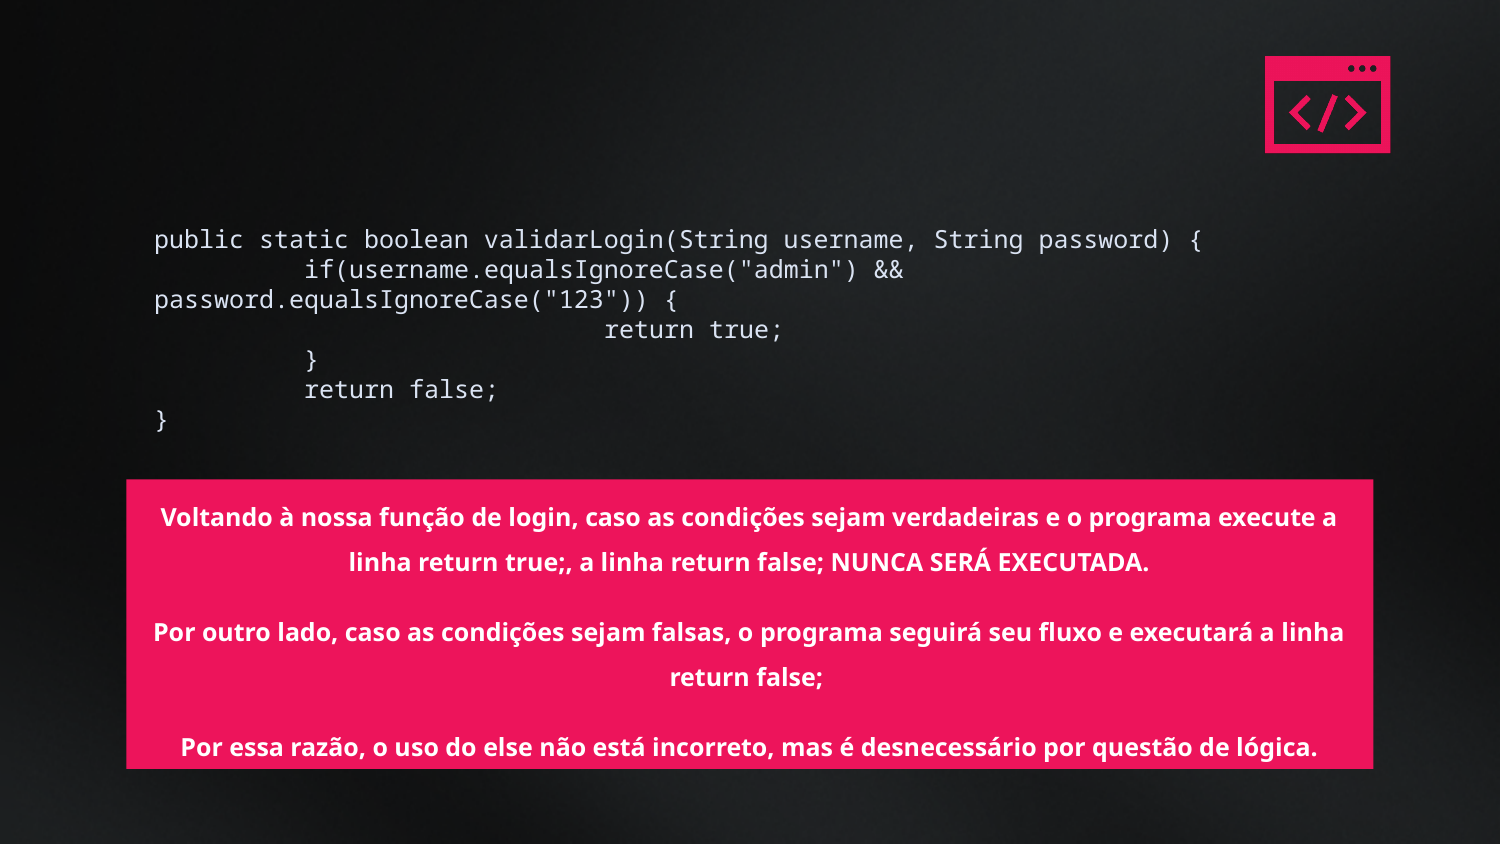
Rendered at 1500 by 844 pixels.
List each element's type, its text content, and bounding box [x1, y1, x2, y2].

text_box public static boolean validarLogin(String username, String password) { if(username.equalsIgnoreCase("admin") && password.equalsIgnoreCase("123")) { return true; } return false; } [139, 216, 1374, 441]
text_box Voltando à nossa função de login, caso as condições sejam verdadeiras e o programa execute a linha return true;, a linha return false; NUNCA SERÁ EXECUTADA. Por outro lado, caso as condições sejam falsas, o programa seguirá seu fluxo e executará a linha return false; Por essa razão, o uso do else não está incorreto, mas é desnecessário por questão de lógica. [126, 479, 1374, 769]
picture [0, 0, 1500, 844]
